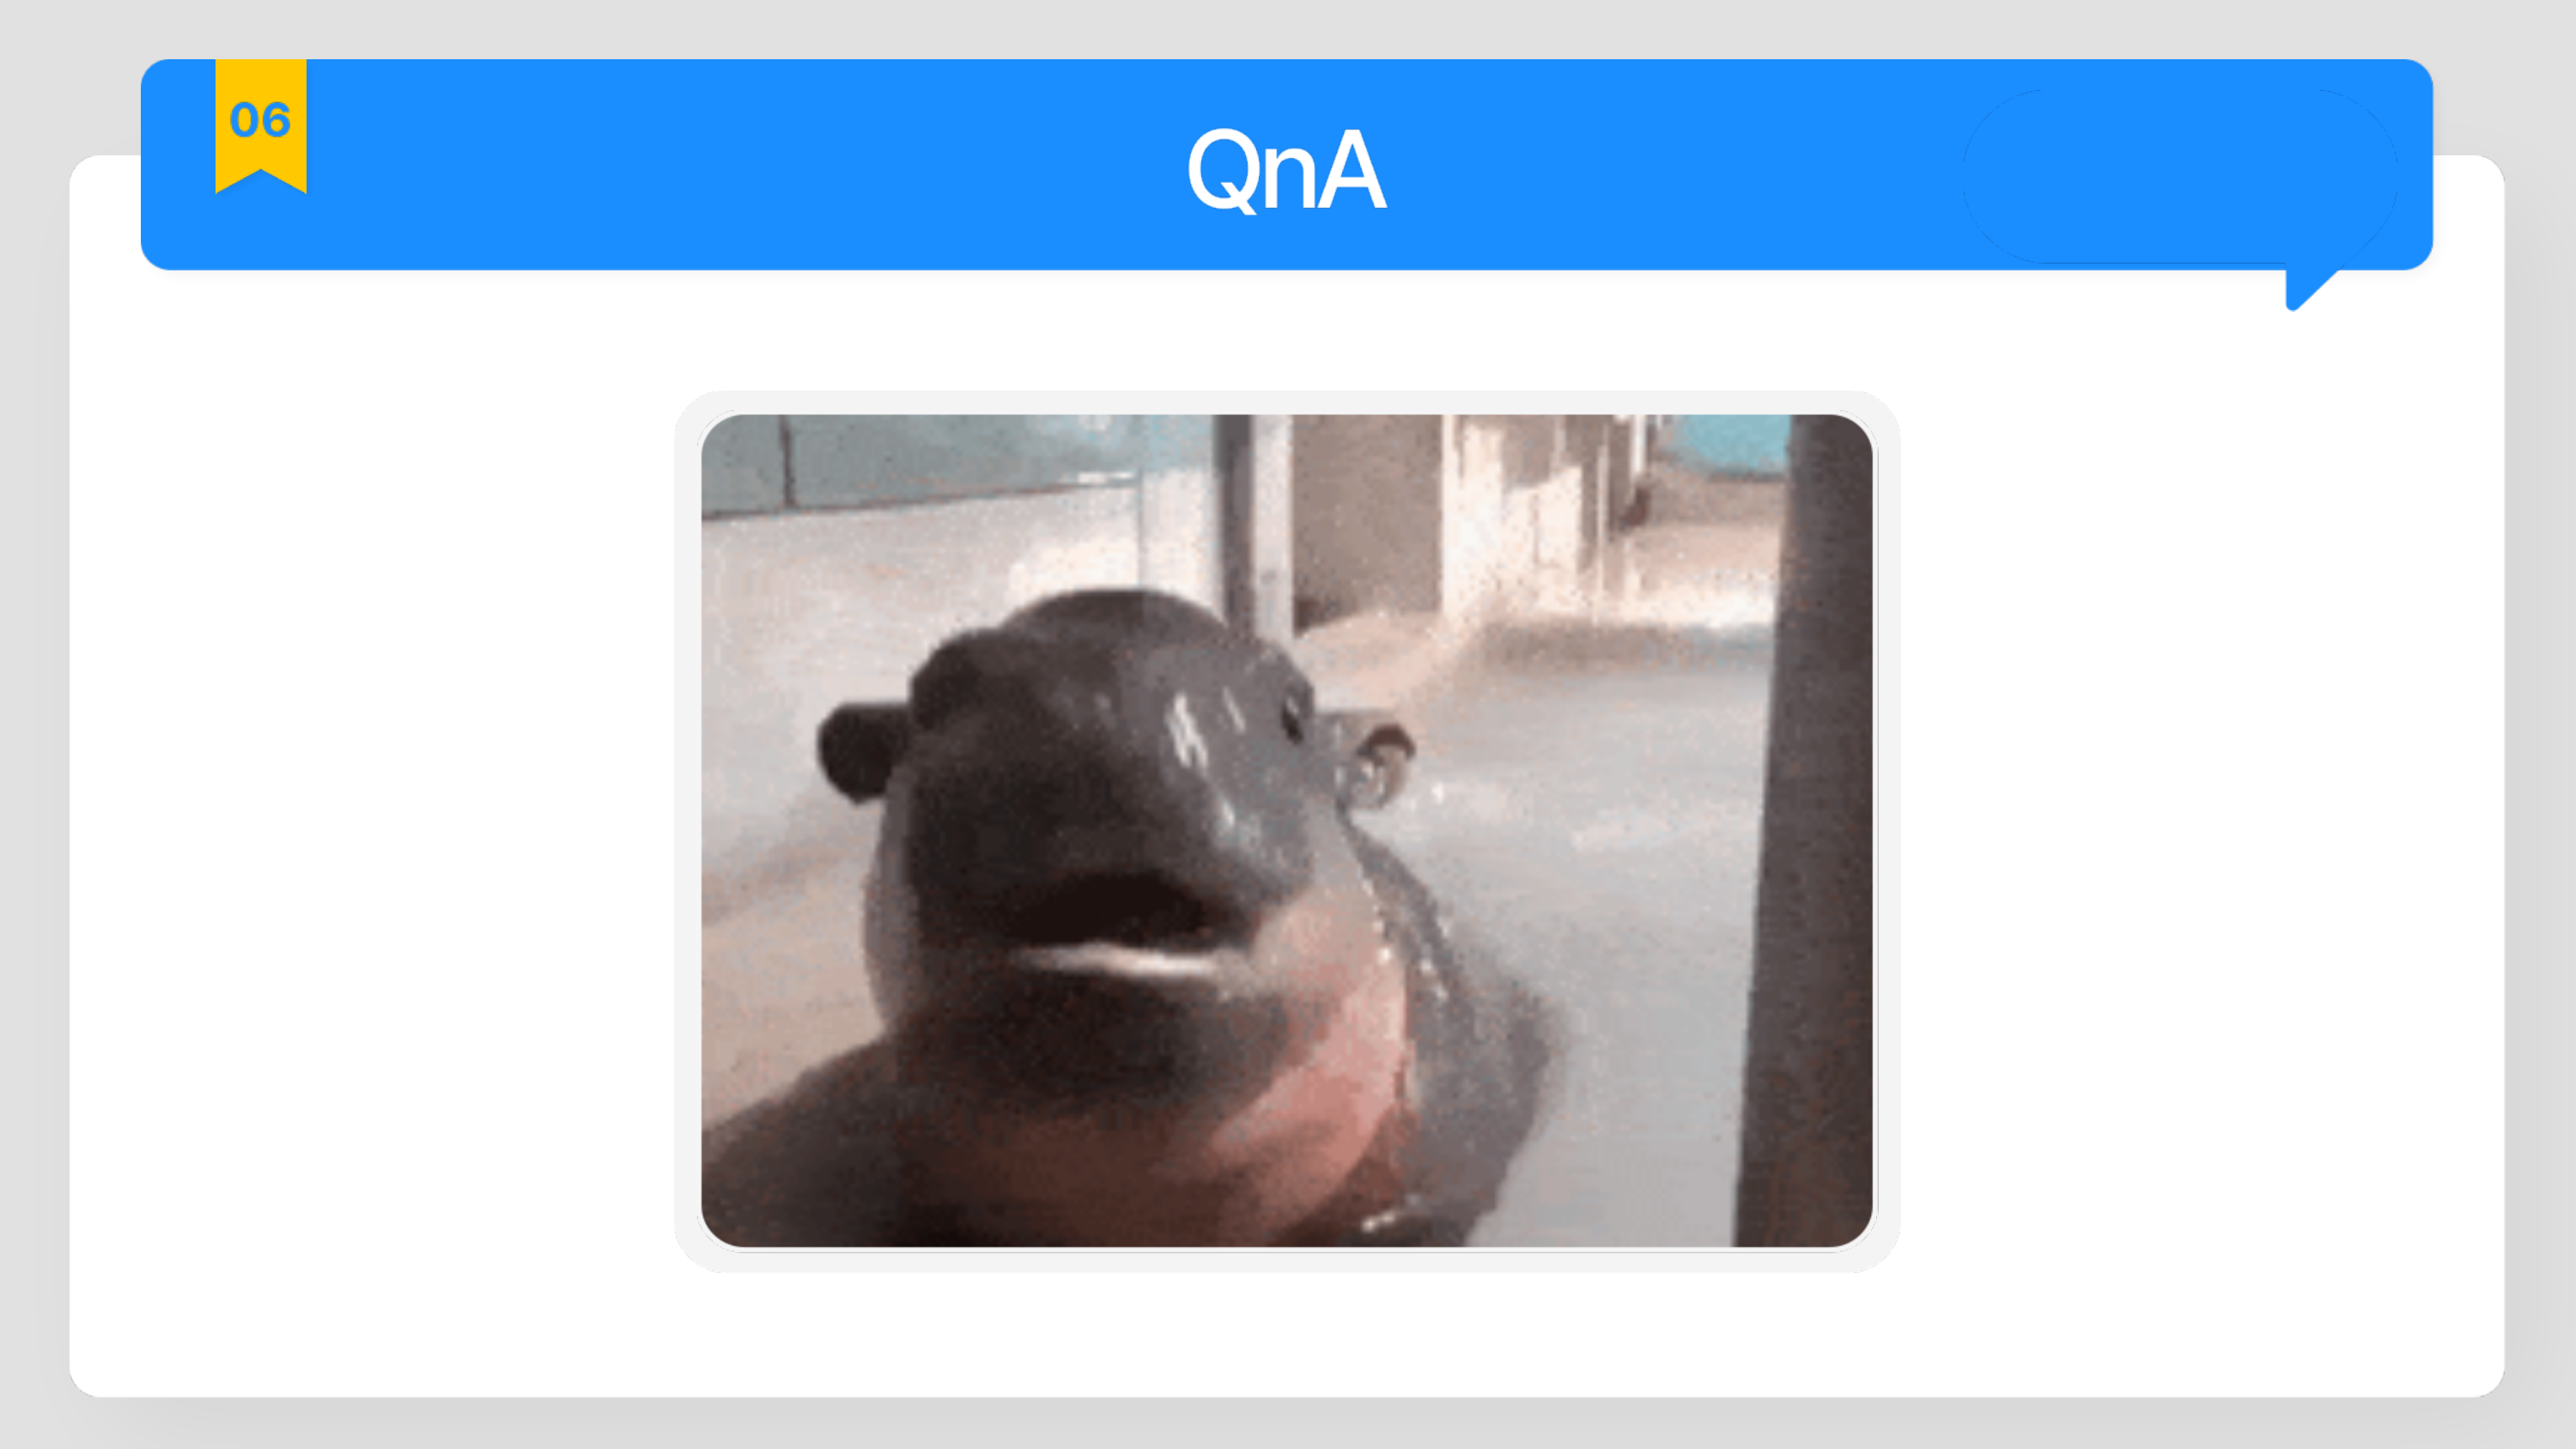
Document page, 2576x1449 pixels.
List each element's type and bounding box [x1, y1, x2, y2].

picture [0, 0, 2576, 1449]
text_box [674, 390, 1901, 1274]
text_box [70, 155, 2506, 1397]
text_box [2088, 59, 2435, 312]
text_box [696, 409, 1880, 1254]
